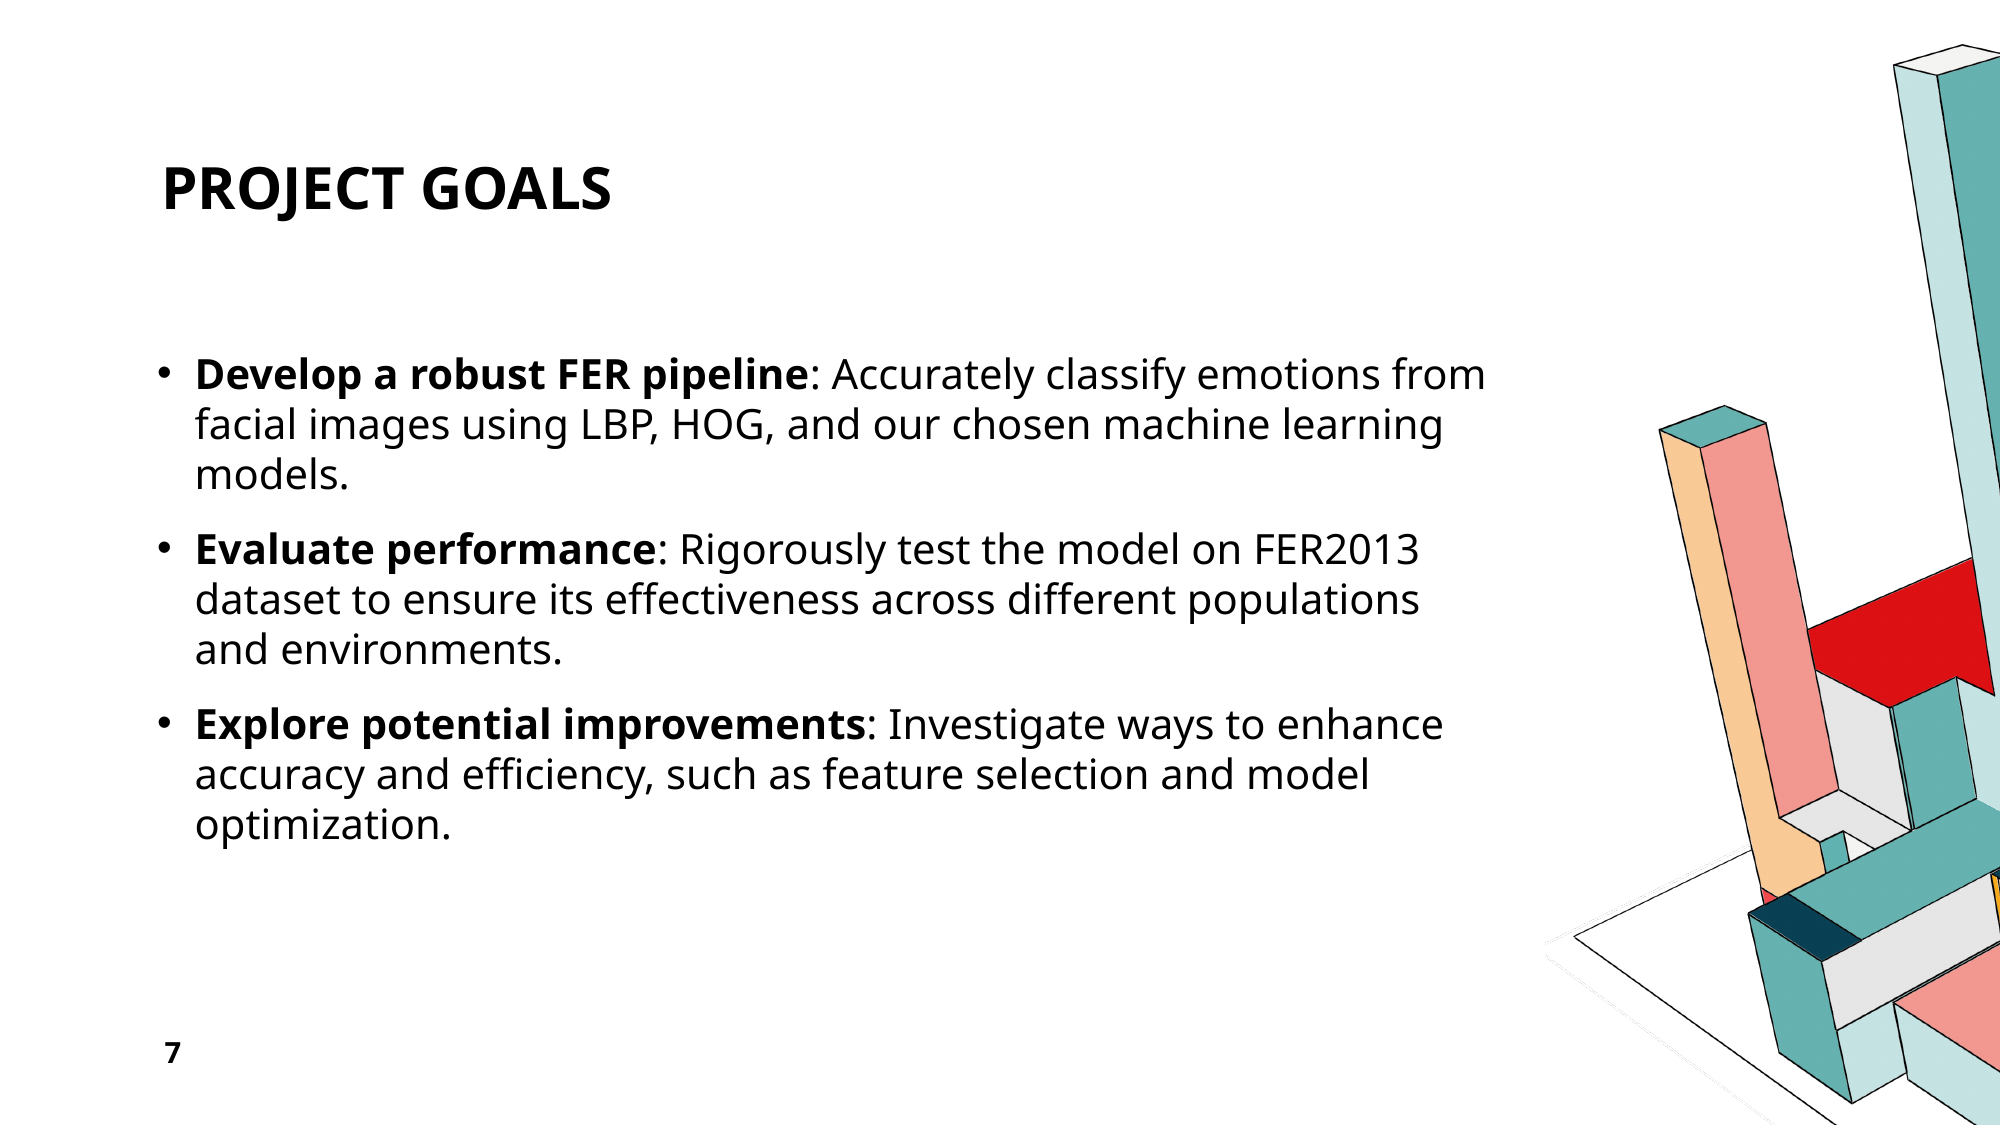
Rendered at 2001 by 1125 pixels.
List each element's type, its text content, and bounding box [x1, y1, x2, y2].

list Develop a robust FER pipeline: Accurately classify emotions from facial images using LBP, HOG, and our chosen machine learning models. Evaluate performance: Rigorously test the model on FER2013 dataset to ensure its effectiveness across different populations and environments. Explore potential improvements: Investigate ways to enhance accuracy and efficiency, such as feature selection and model optimization. [142, 339, 1508, 913]
title Project Goals [146, 11, 1508, 230]
picture [1544, 43, 2000, 1125]
slide_number 7 [149, 1024, 588, 1085]
